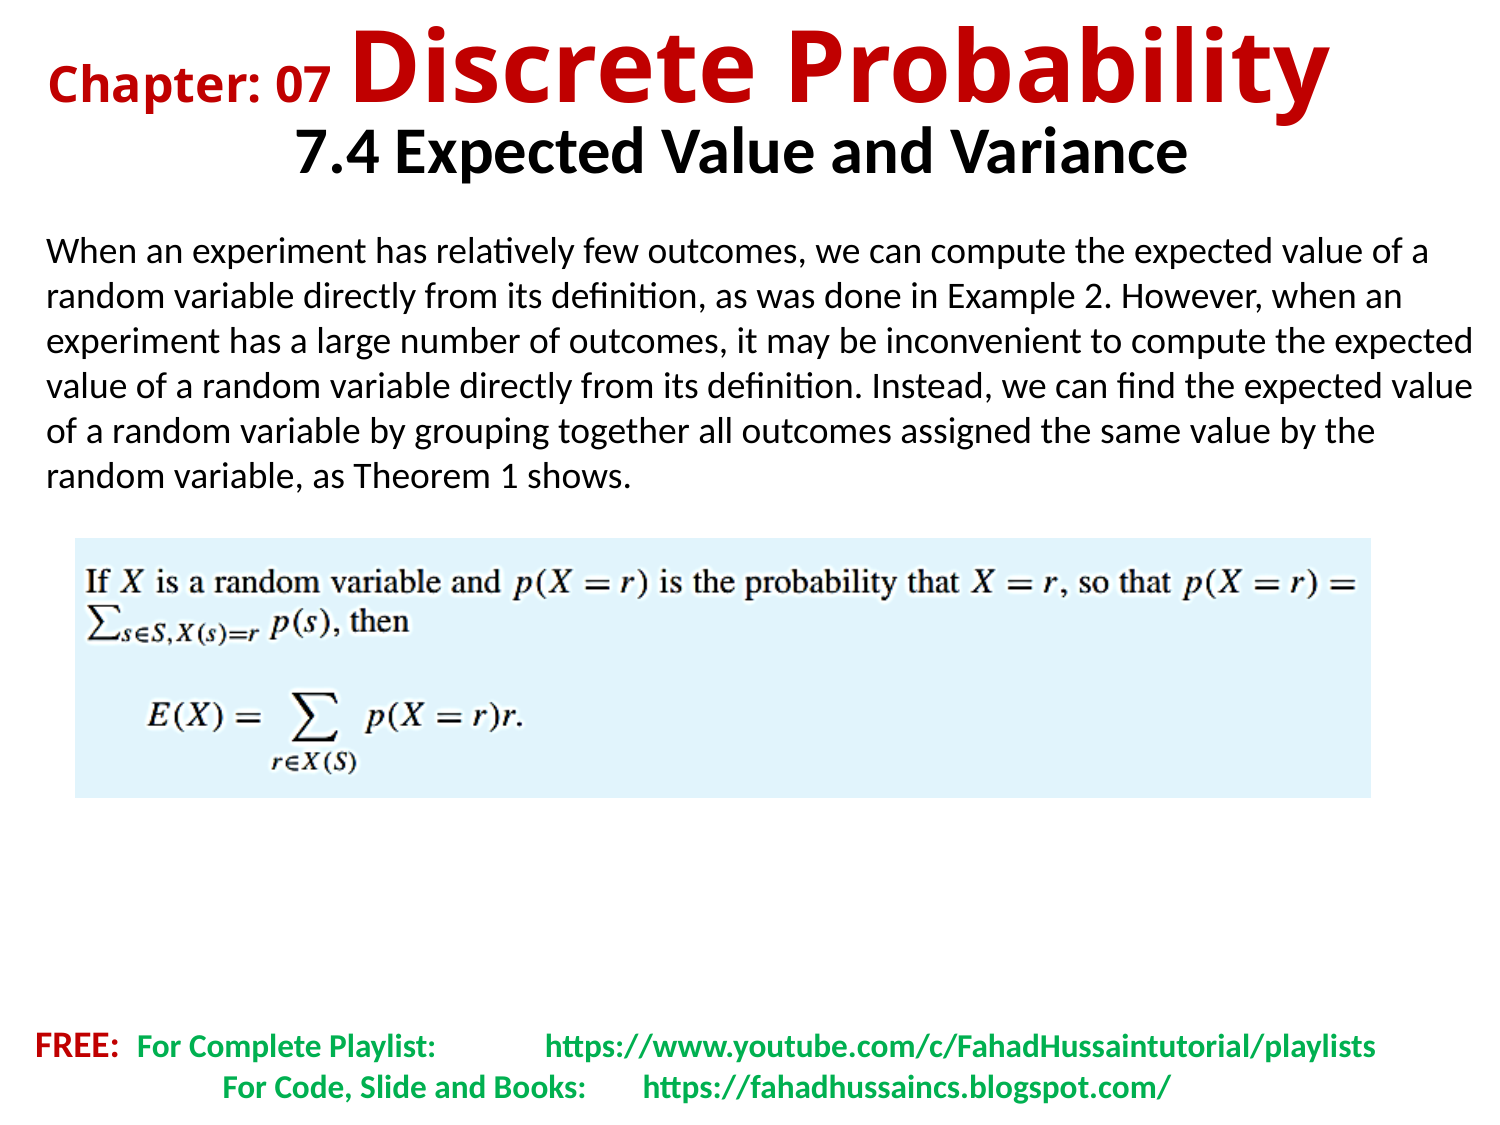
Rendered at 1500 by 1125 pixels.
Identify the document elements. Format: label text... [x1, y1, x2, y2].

title Chapter: 07 Discrete Probability [45, 0, 1483, 157]
text_box When an experiment has relatively few outcomes, we can compute the expected value of a random variable directly from its definition, as was done in Example 2. However, when an experiment has a large number of outcomes, it may be inconvenient to compute the expected value of a random variable directly from its definition. Instead, we can find the expected value of a random variable by grouping together all outcomes assigned the same value by the random variable, as Theorem 1 shows. [31, 219, 1500, 504]
picture [74, 538, 1371, 798]
text_box 7.4 Expected Value and Variance [31, 99, 1469, 195]
text_box FREE: For Complete Playlist: https://www.youtube.com/c/FahadHussaintutorial/playlists For Code, Slide and Books: https://fahadhussaincs.blogspot.com/ [20, 1012, 1480, 1113]
